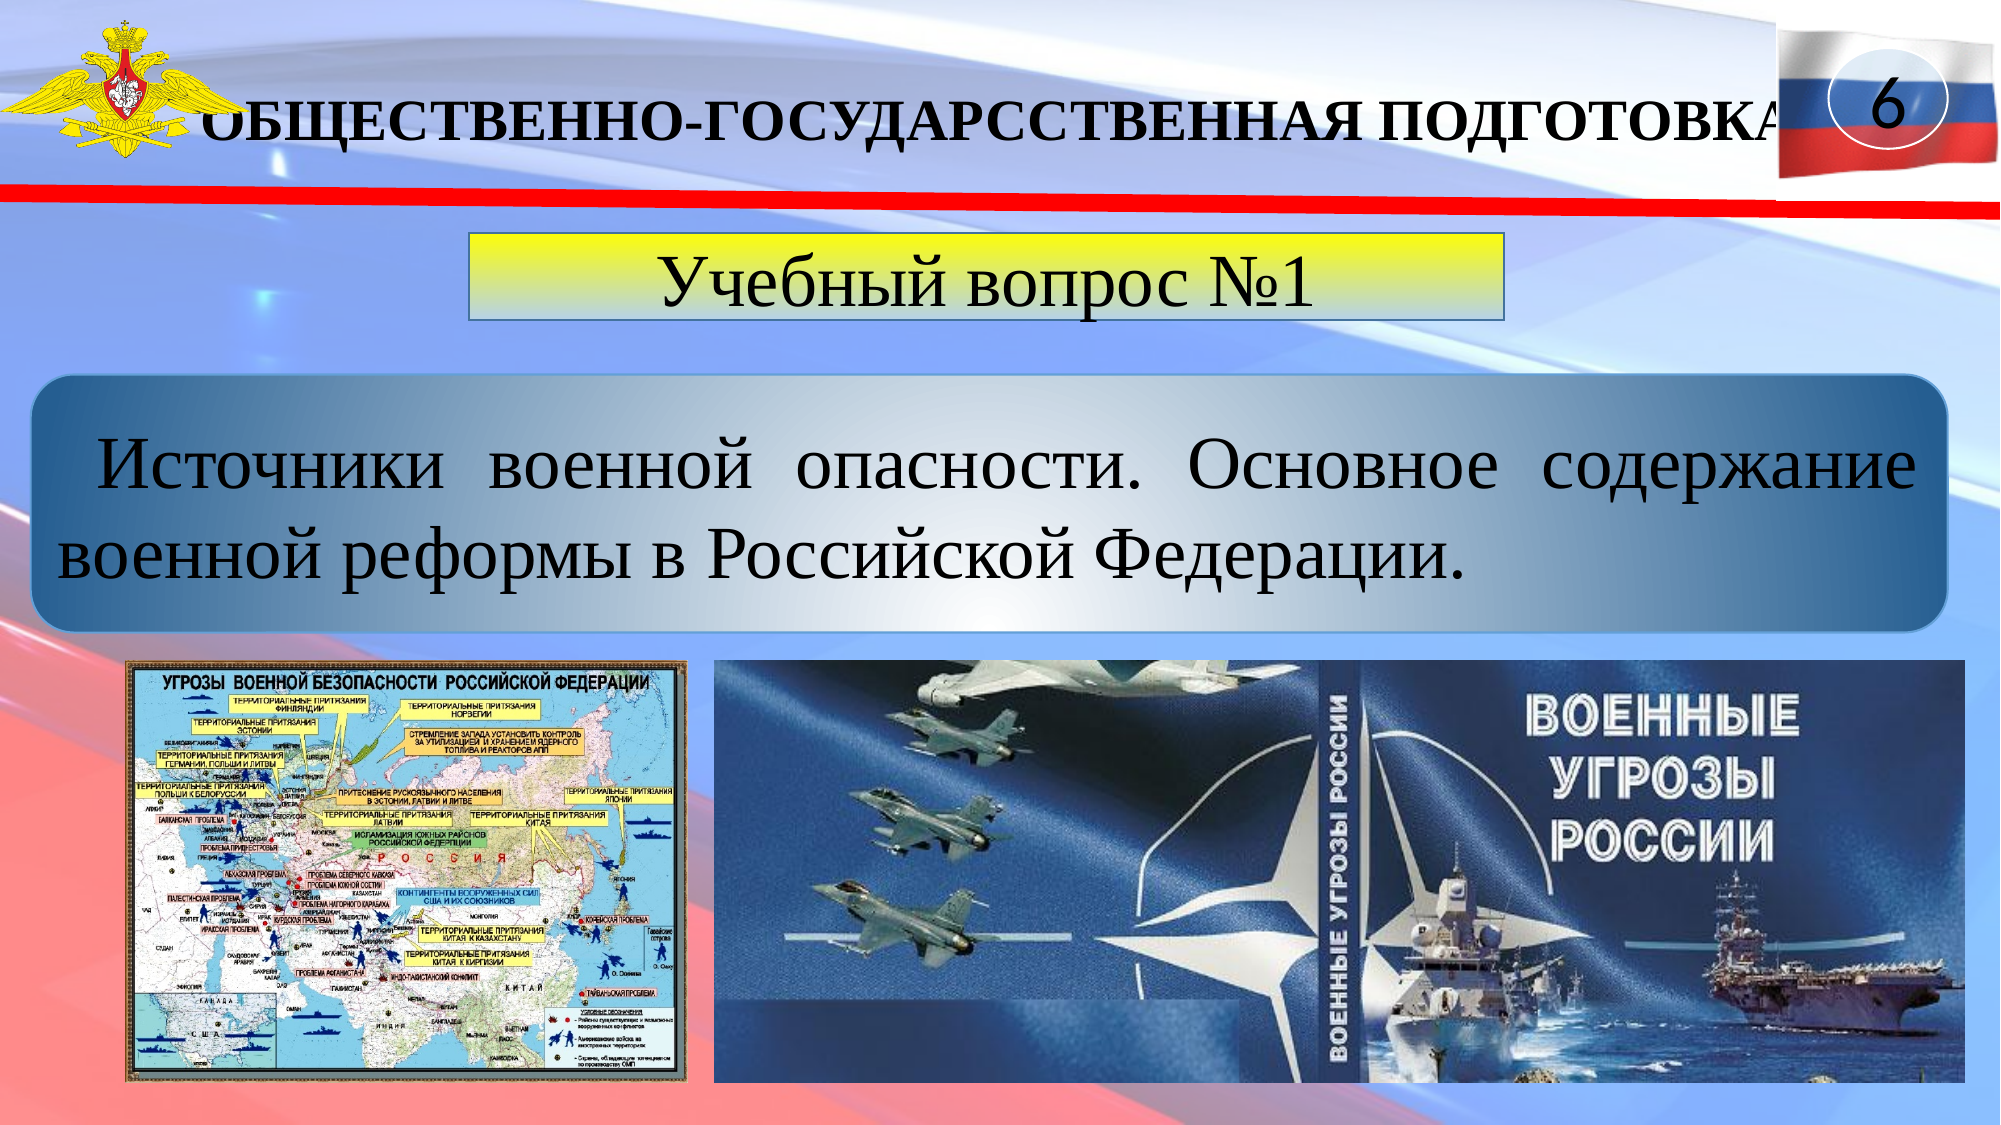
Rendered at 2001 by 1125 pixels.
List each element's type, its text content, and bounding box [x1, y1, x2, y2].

picture [1776, 7, 2000, 201]
title ОБЩЕСТВЕННО-ГОСУДАРССТВЕННАЯ ПОДГОТОВКА [250, 79, 1776, 193]
picture [0, 0, 250, 190]
picture [124, 660, 688, 1083]
picture [714, 660, 1965, 1083]
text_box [0, 193, 2000, 211]
text_box Учебный вопрос №1 [468, 232, 1505, 321]
text_box Источники военной опасности. Основное содержание военной реформы в Российской Федерации. [29, 373, 1949, 634]
title ОБЩЕСТВЕННО-ГОСУДАРССТВЕННАЯ ПОДГОТОВКА [137, 211, 1863, 297]
